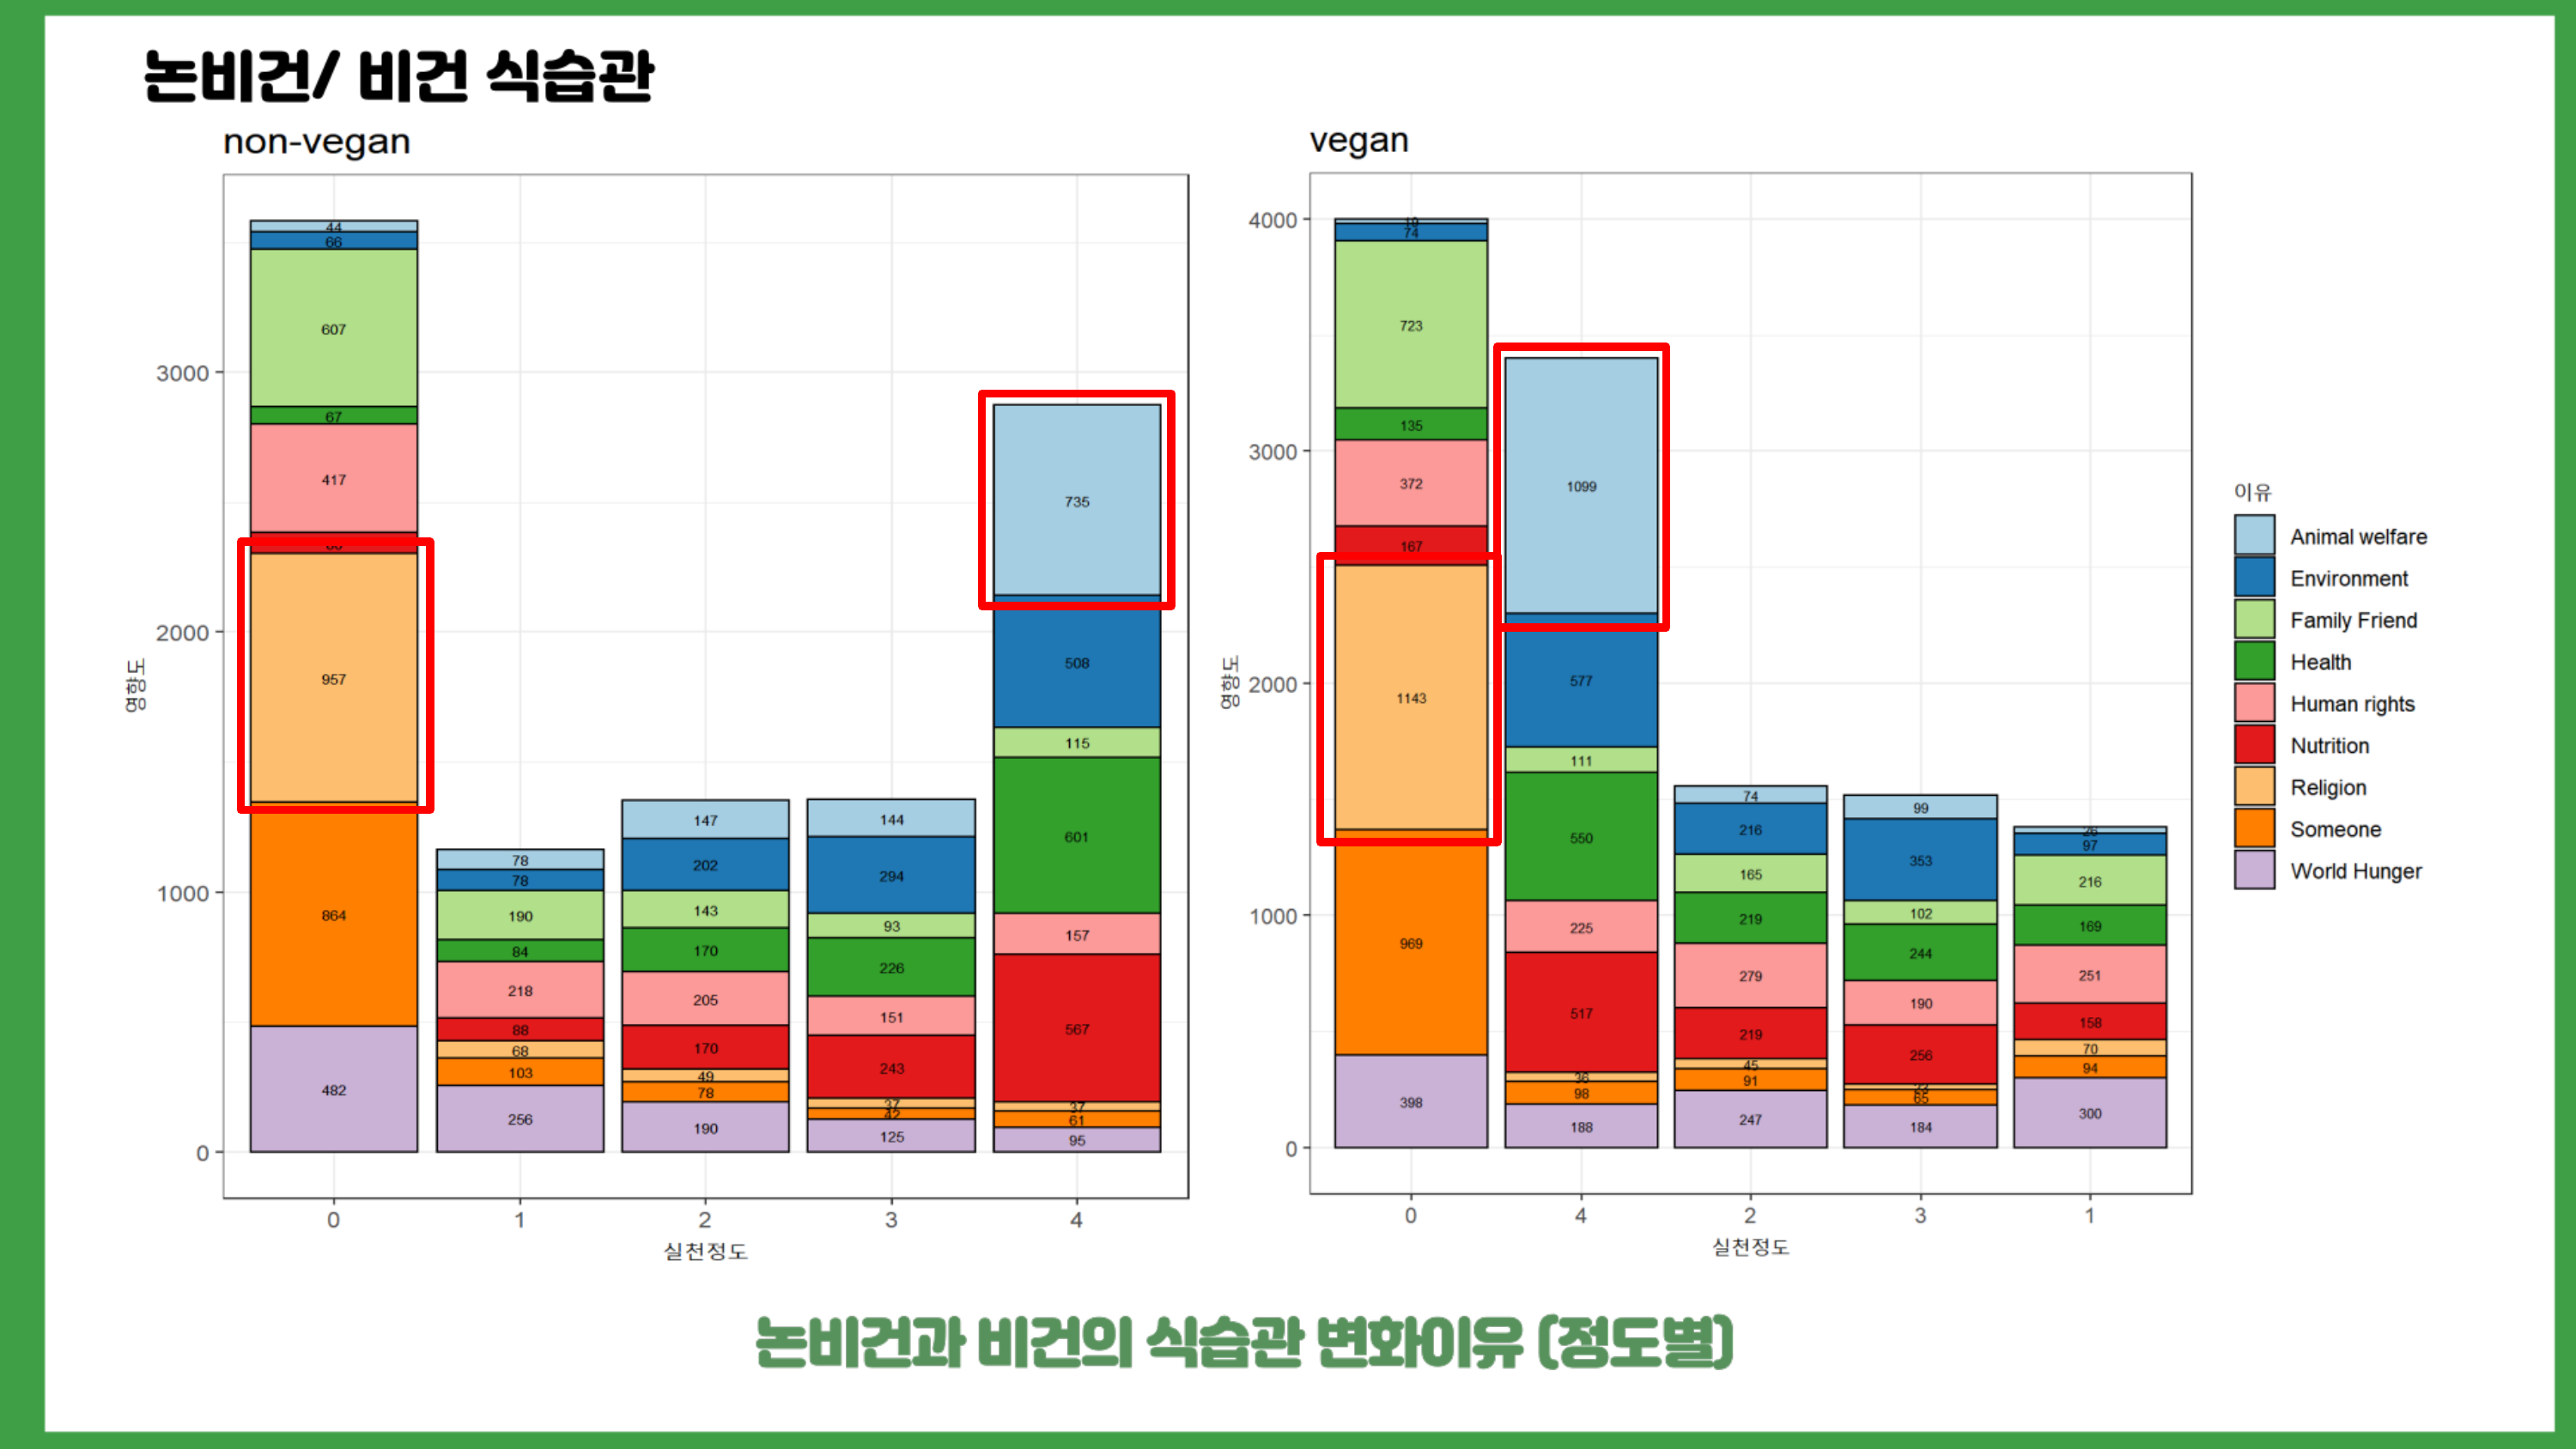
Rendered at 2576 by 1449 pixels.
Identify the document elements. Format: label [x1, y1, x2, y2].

picture [9, 29, 680, 130]
text_box [1214, 121, 2458, 1269]
text_box [0, 0, 2576, 1449]
text_box [120, 111, 1473, 1269]
picture [746, 1299, 1759, 1408]
